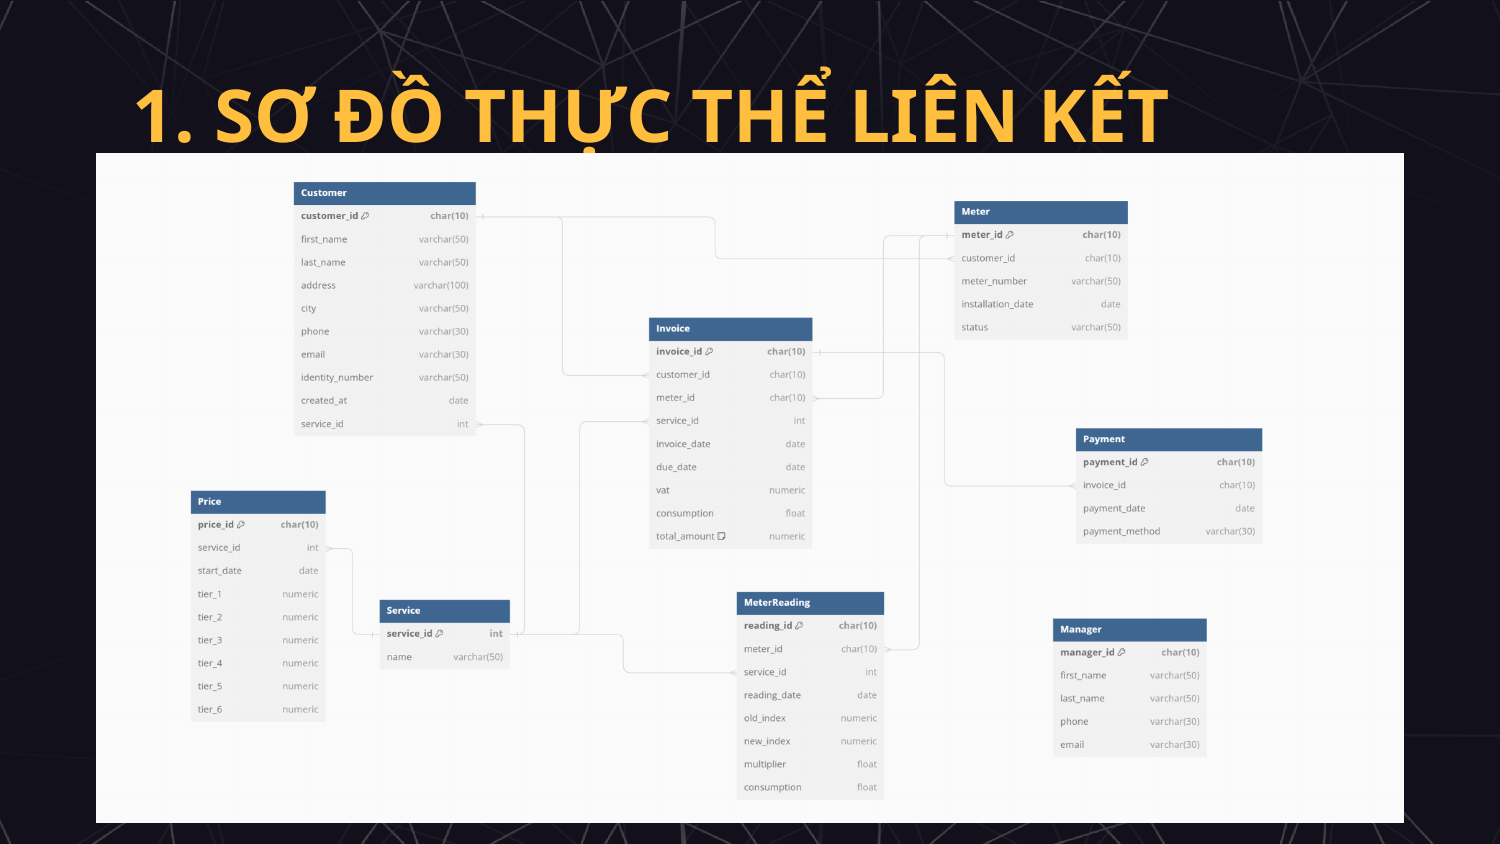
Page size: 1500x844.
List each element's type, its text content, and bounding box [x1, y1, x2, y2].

picture [0, 0, 1500, 844]
title 1. SƠ ĐỒ THỰC THỂ LIÊN KẾT [117, 54, 1383, 152]
